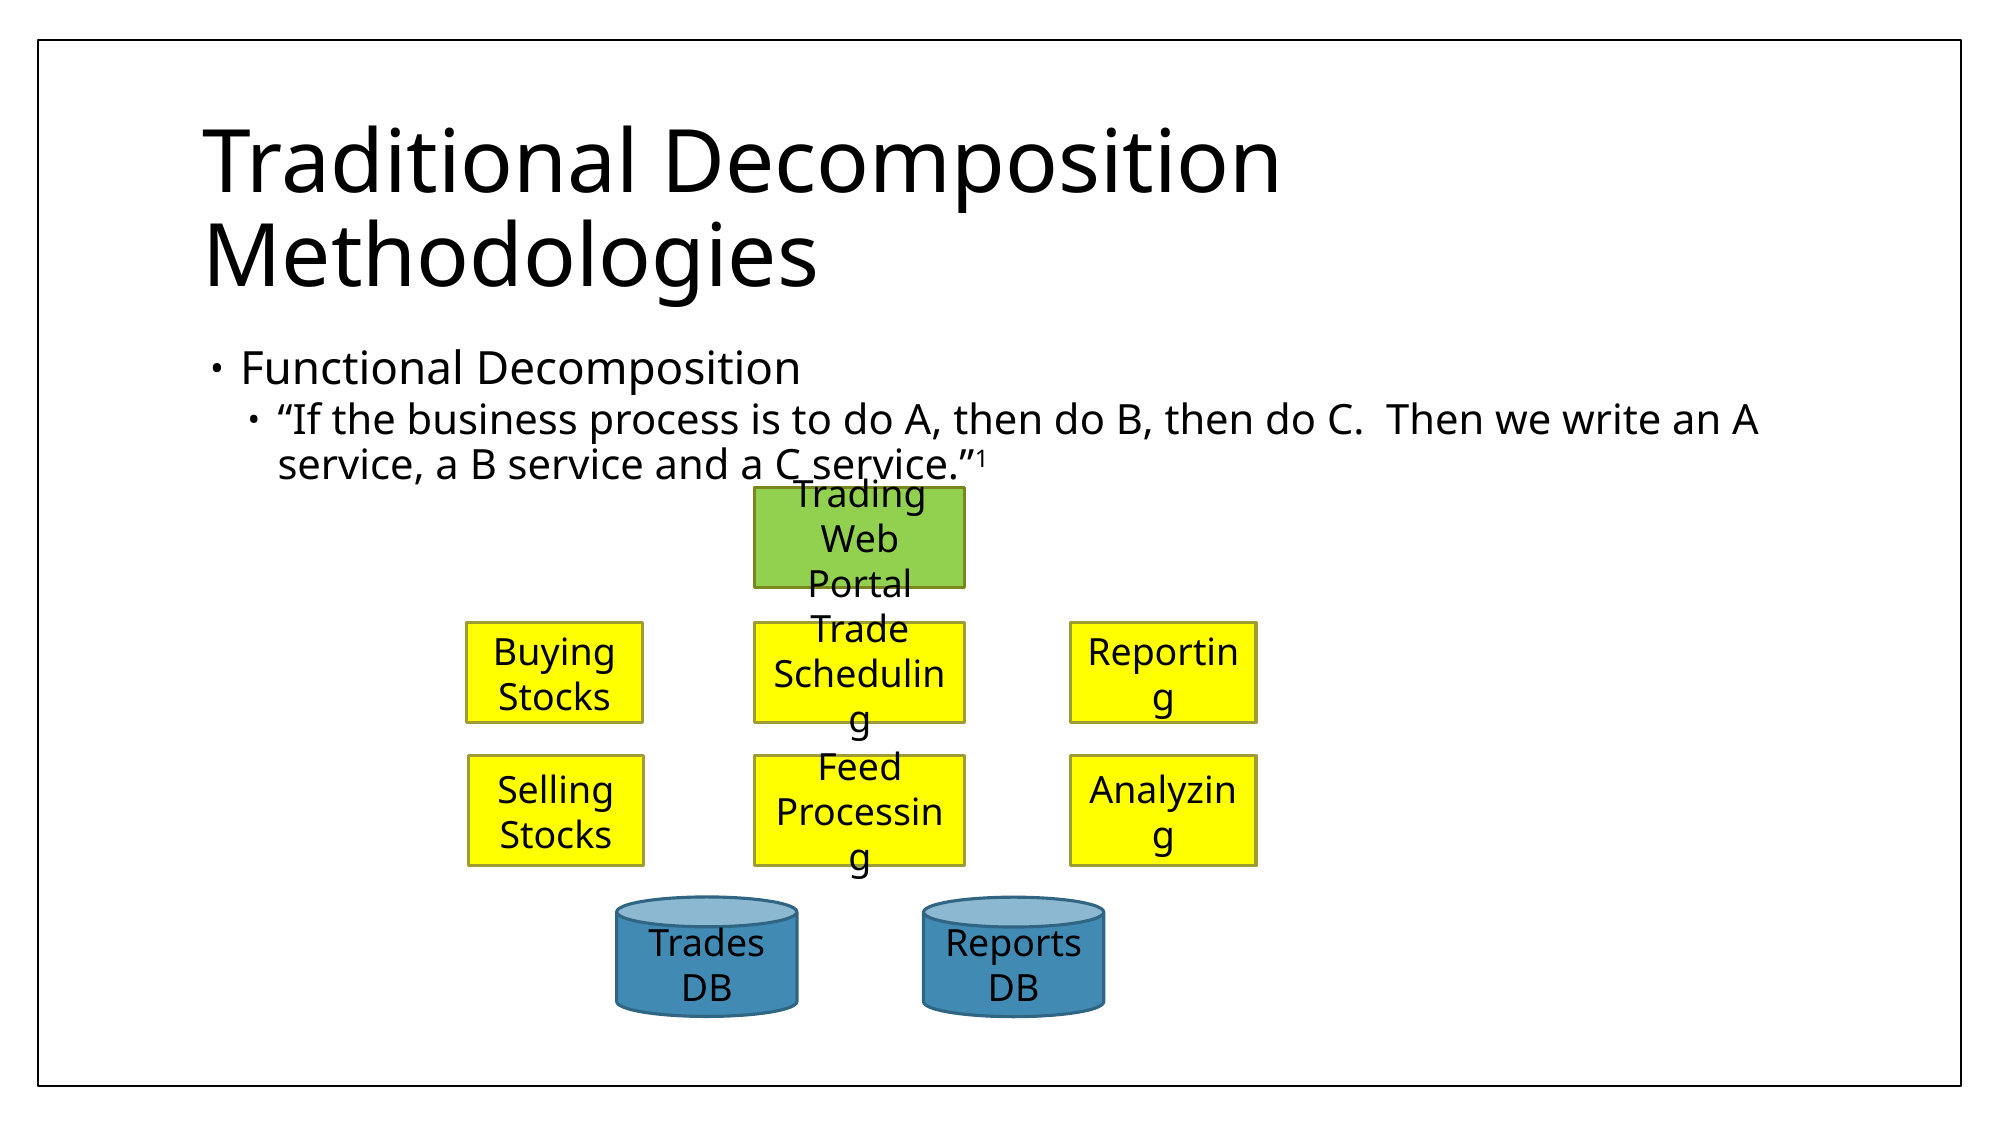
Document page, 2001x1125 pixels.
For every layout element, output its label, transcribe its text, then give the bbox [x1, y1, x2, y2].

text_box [466, 487, 1257, 1017]
list Functional Decomposition “If the business process is to do A, then do B, then do C. Then we write an A service, a B service and a C service.”1 [187, 337, 1808, 1000]
title Traditional Decomposition Methodologies [187, 99, 1808, 323]
